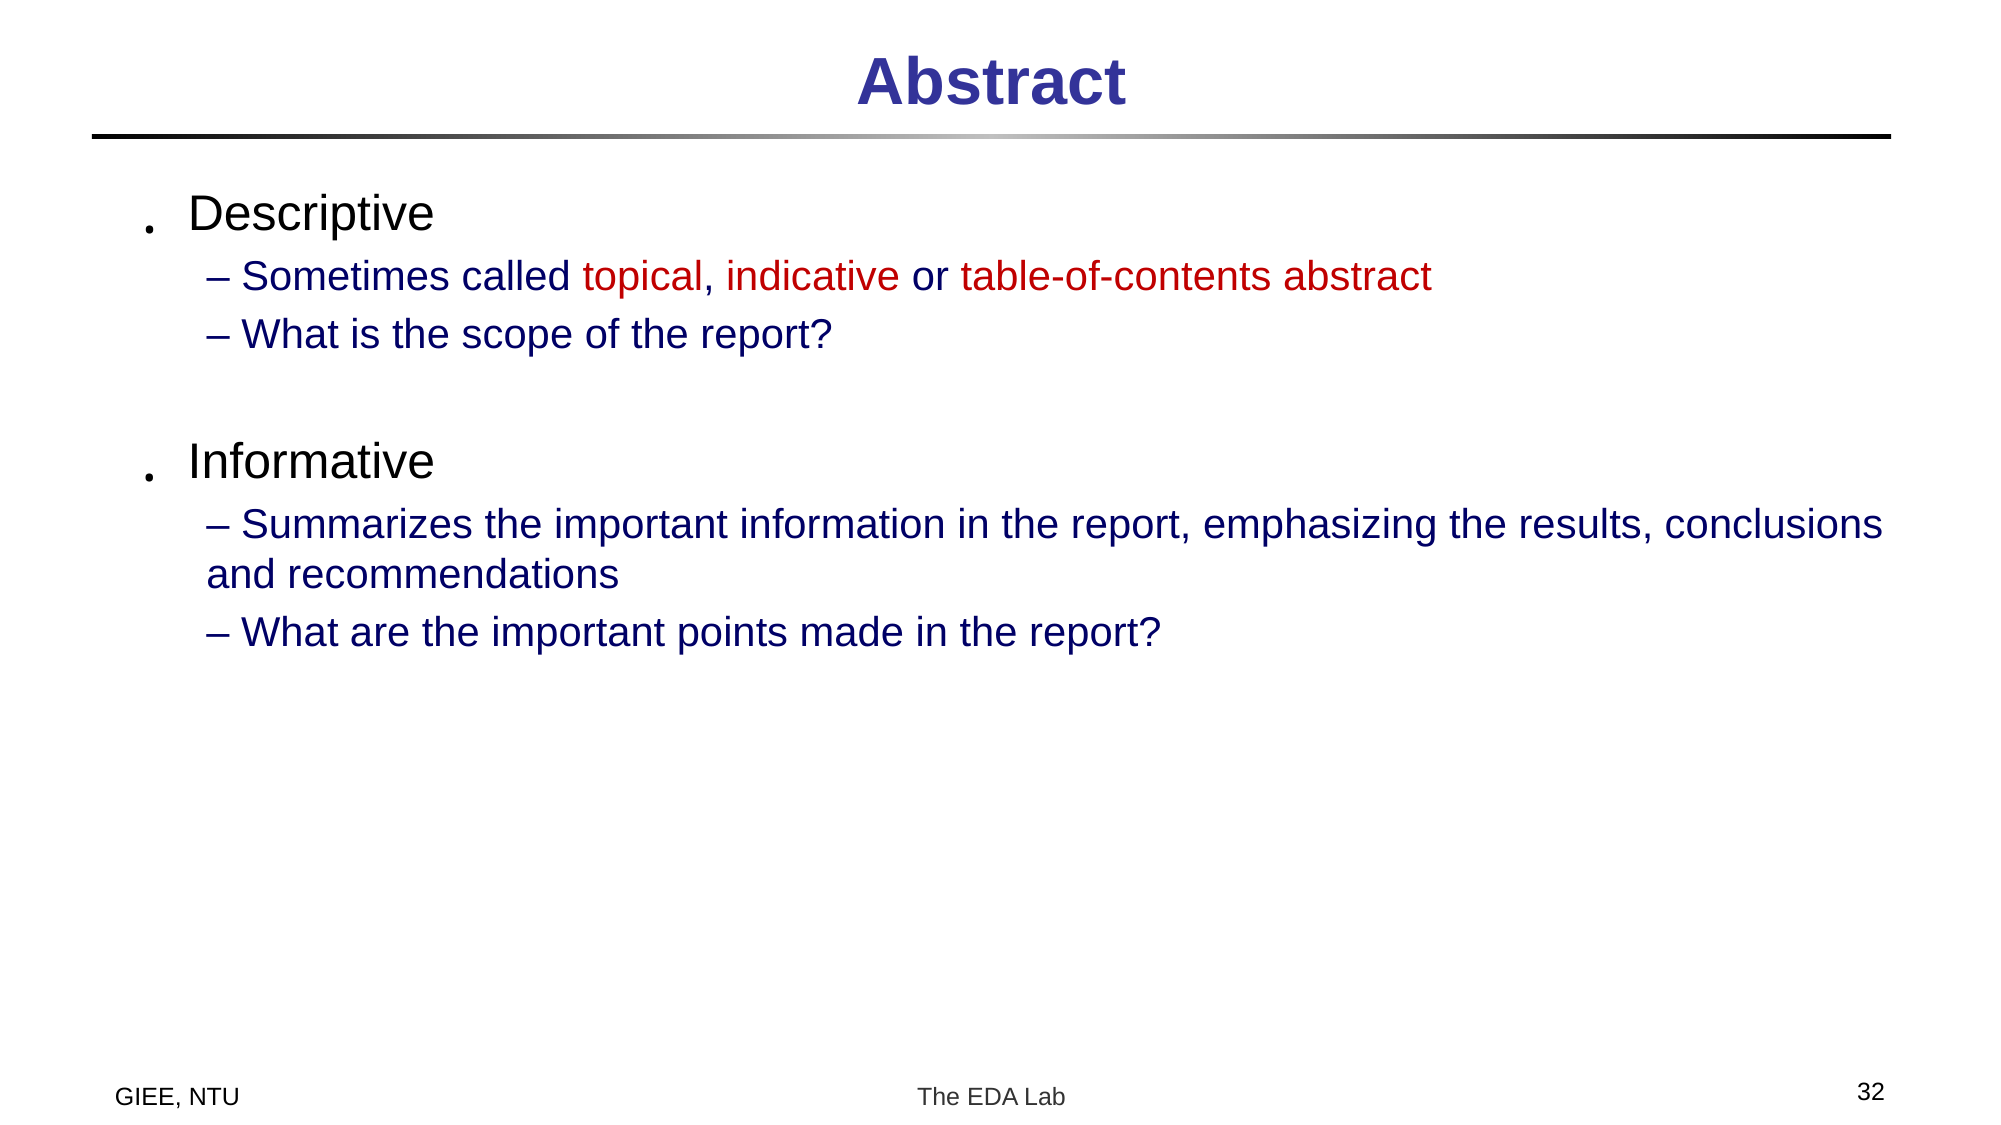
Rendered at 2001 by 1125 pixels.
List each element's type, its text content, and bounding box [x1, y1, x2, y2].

title Abstract [116, 12, 1867, 125]
slide_number 32 [1483, 1037, 1901, 1113]
slide_number GIEE, NTU [99, 1042, 517, 1118]
text_box Descriptive – Sometimes called topical, indicative or table-of-contents abstract – What is the scope of the report? [116, 172, 1969, 420]
text_box Informative – Summarizes the important information in the report, emphasizing the results, conclusions and recommendations – What are the important points made in the report? [116, 420, 1969, 669]
